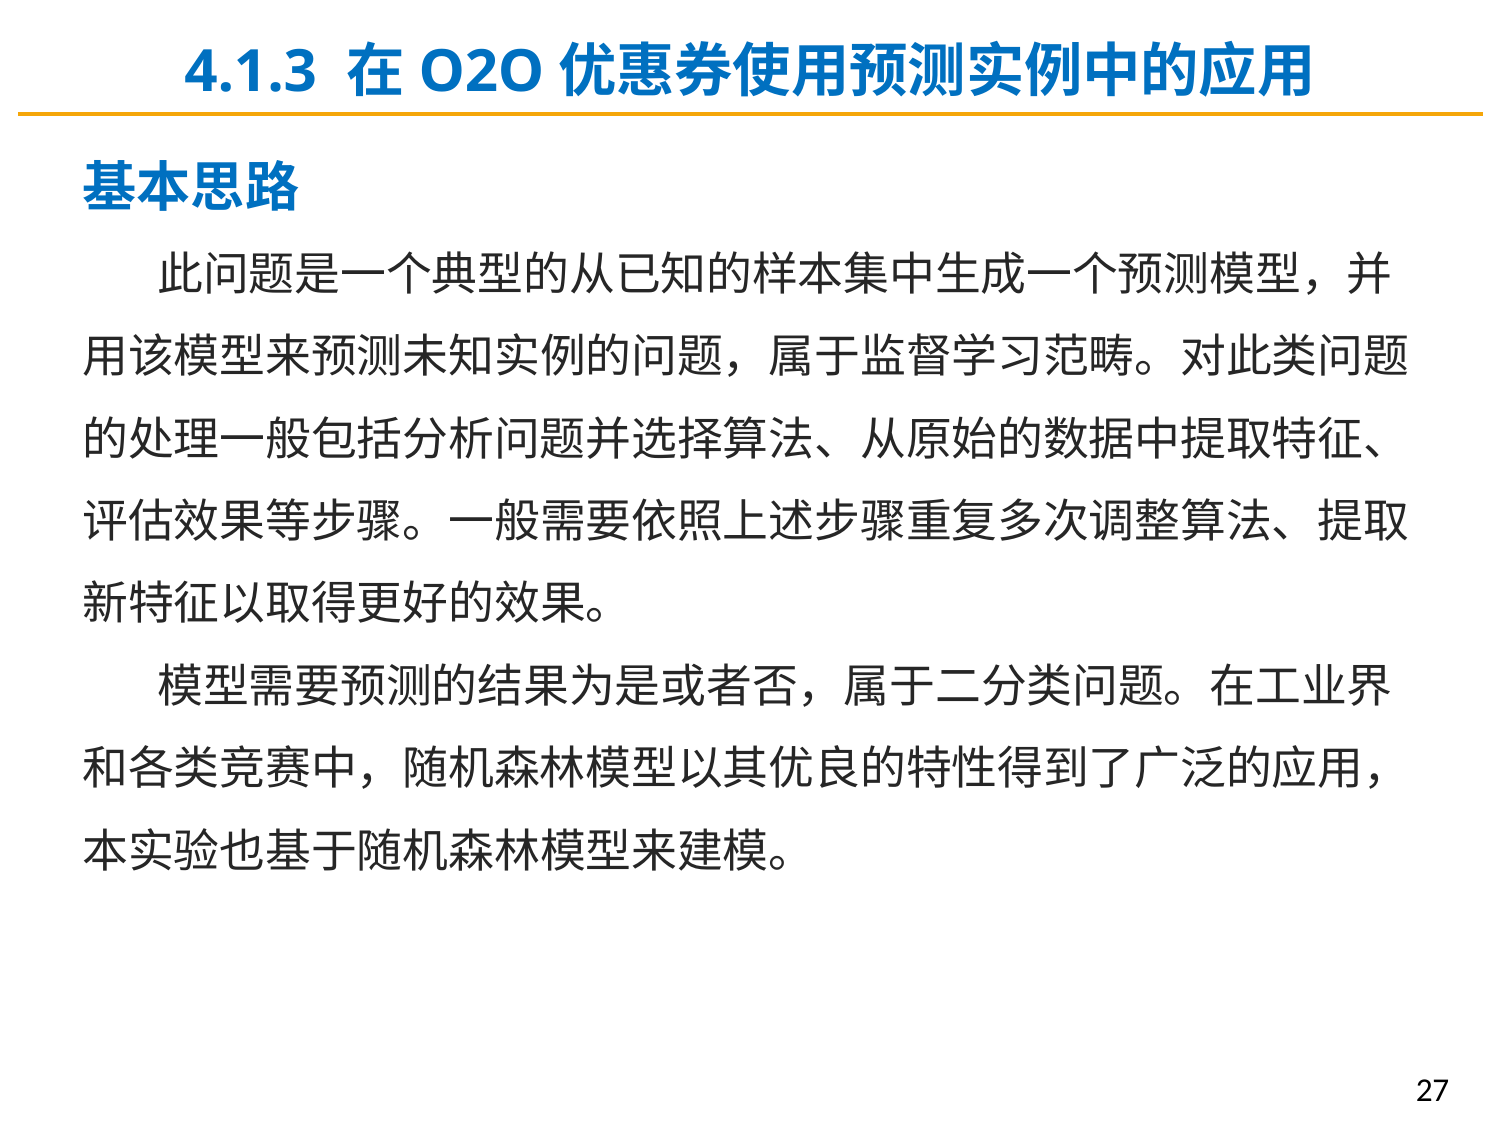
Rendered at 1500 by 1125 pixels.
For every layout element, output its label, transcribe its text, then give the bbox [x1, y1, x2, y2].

text_box 27 [1114, 1060, 1465, 1106]
text_box 基本思路 此问题是一个典型的从已知的样本集中生成一个预测模型，并用该模型来预测未知实例的问题，属于监督学习范畴。对此类问题的处理一般包括分析问题并选择算法、从原始的数据中提取特征、评估效果等步骤。一般需要依照上述步骤重复多次调整算法、提取新特征以取得更好的效果。 模型需要预测的结果为是或者否，属于二分类问题。在工业界和各类竞赛中，随机森林模型以其优良的特性得到了广泛的应用，本实验也基于随机森林模型来建模。 [67, 111, 1434, 1059]
text_box 4.1.3 在O2O优惠券使用预测实例中的应用 [0, 25, 1500, 111]
